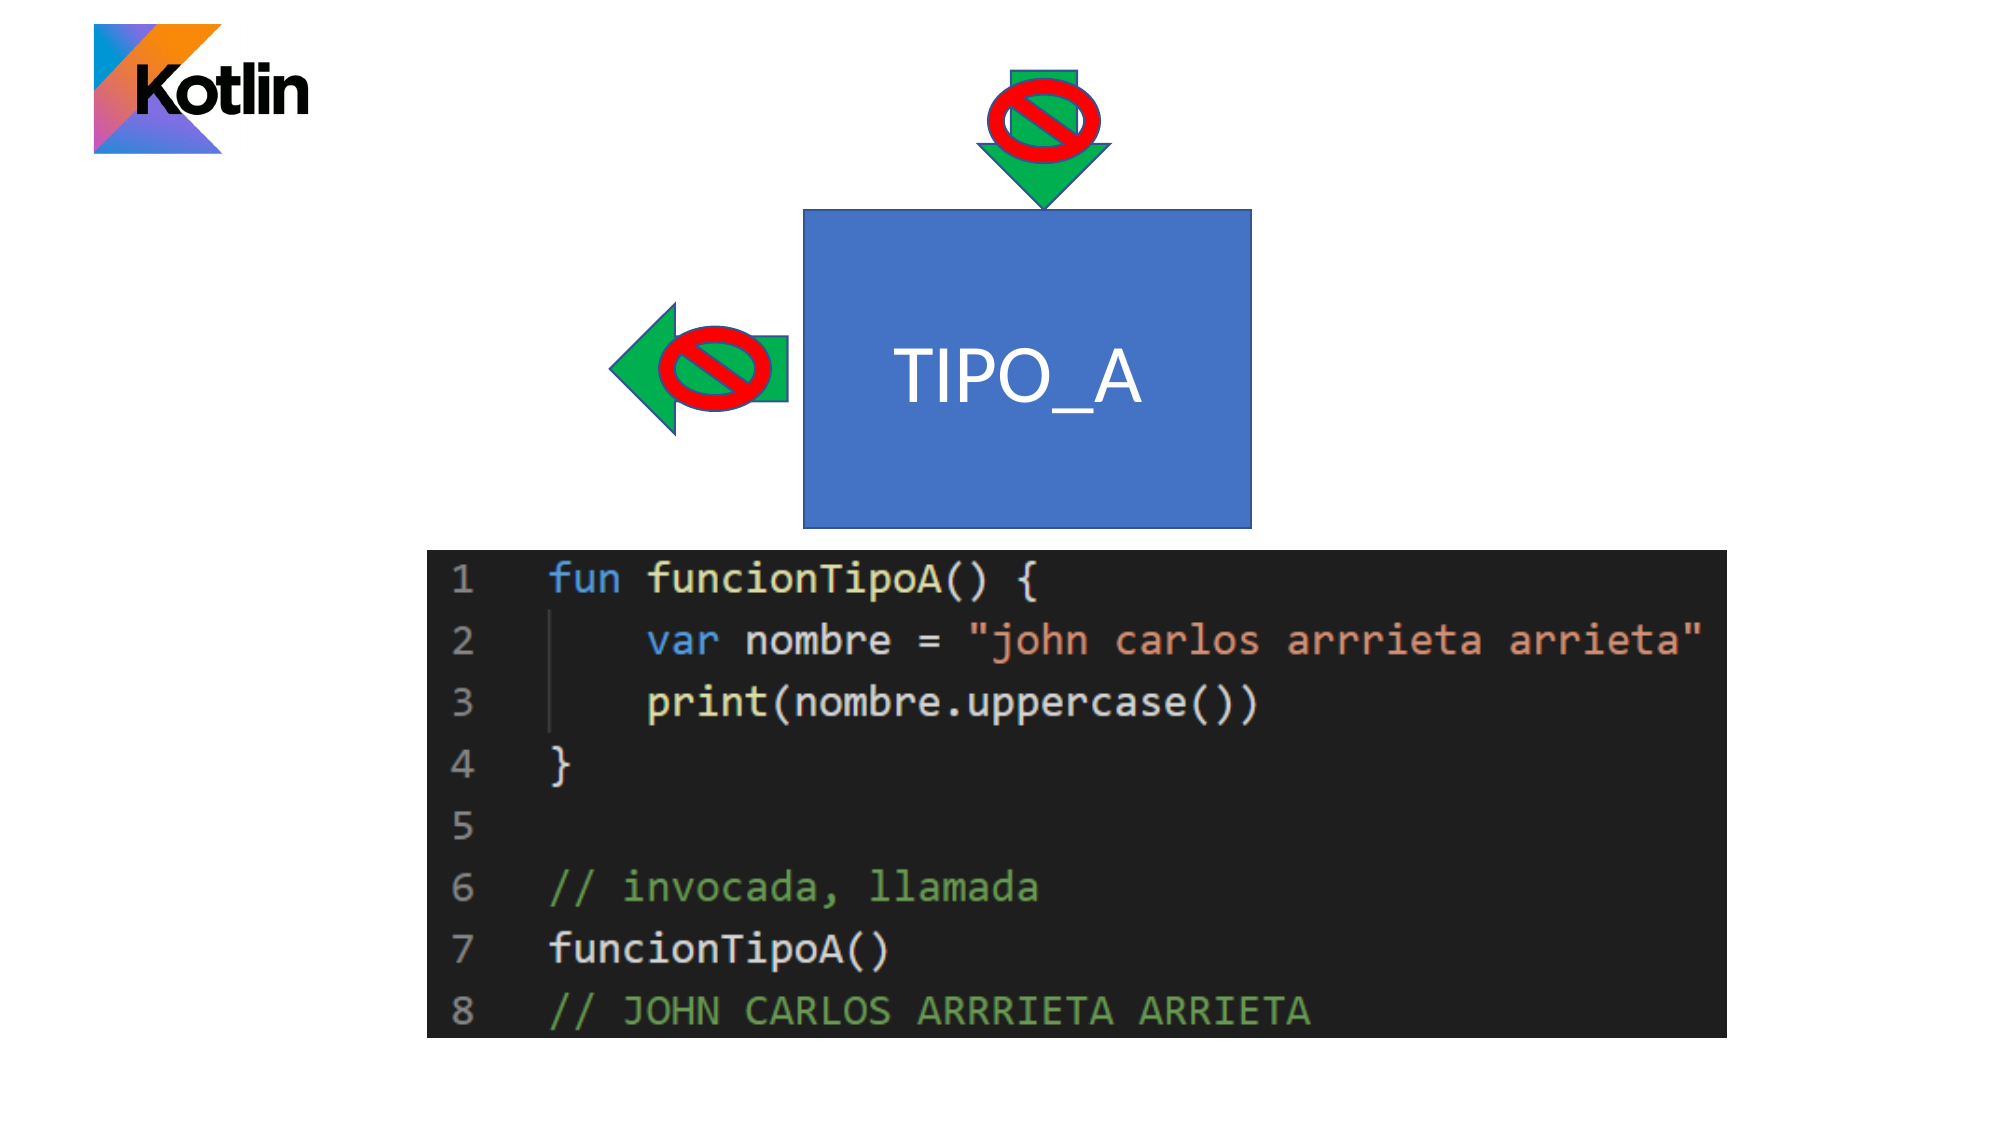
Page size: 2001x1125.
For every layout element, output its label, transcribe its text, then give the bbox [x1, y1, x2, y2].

text_box [752, 335, 789, 403]
text_box [1029, 96, 1079, 133]
text_box [657, 325, 773, 412]
text_box [1009, 109, 1059, 146]
text_box [676, 357, 730, 394]
text_box [608, 301, 678, 437]
text_box [975, 142, 1113, 209]
text_box [1009, 69, 1079, 86]
picture [93, 24, 313, 154]
picture [427, 550, 1727, 1038]
text_box [986, 77, 1102, 165]
text_box TIPO_A [803, 209, 1252, 529]
text_box [700, 344, 754, 381]
